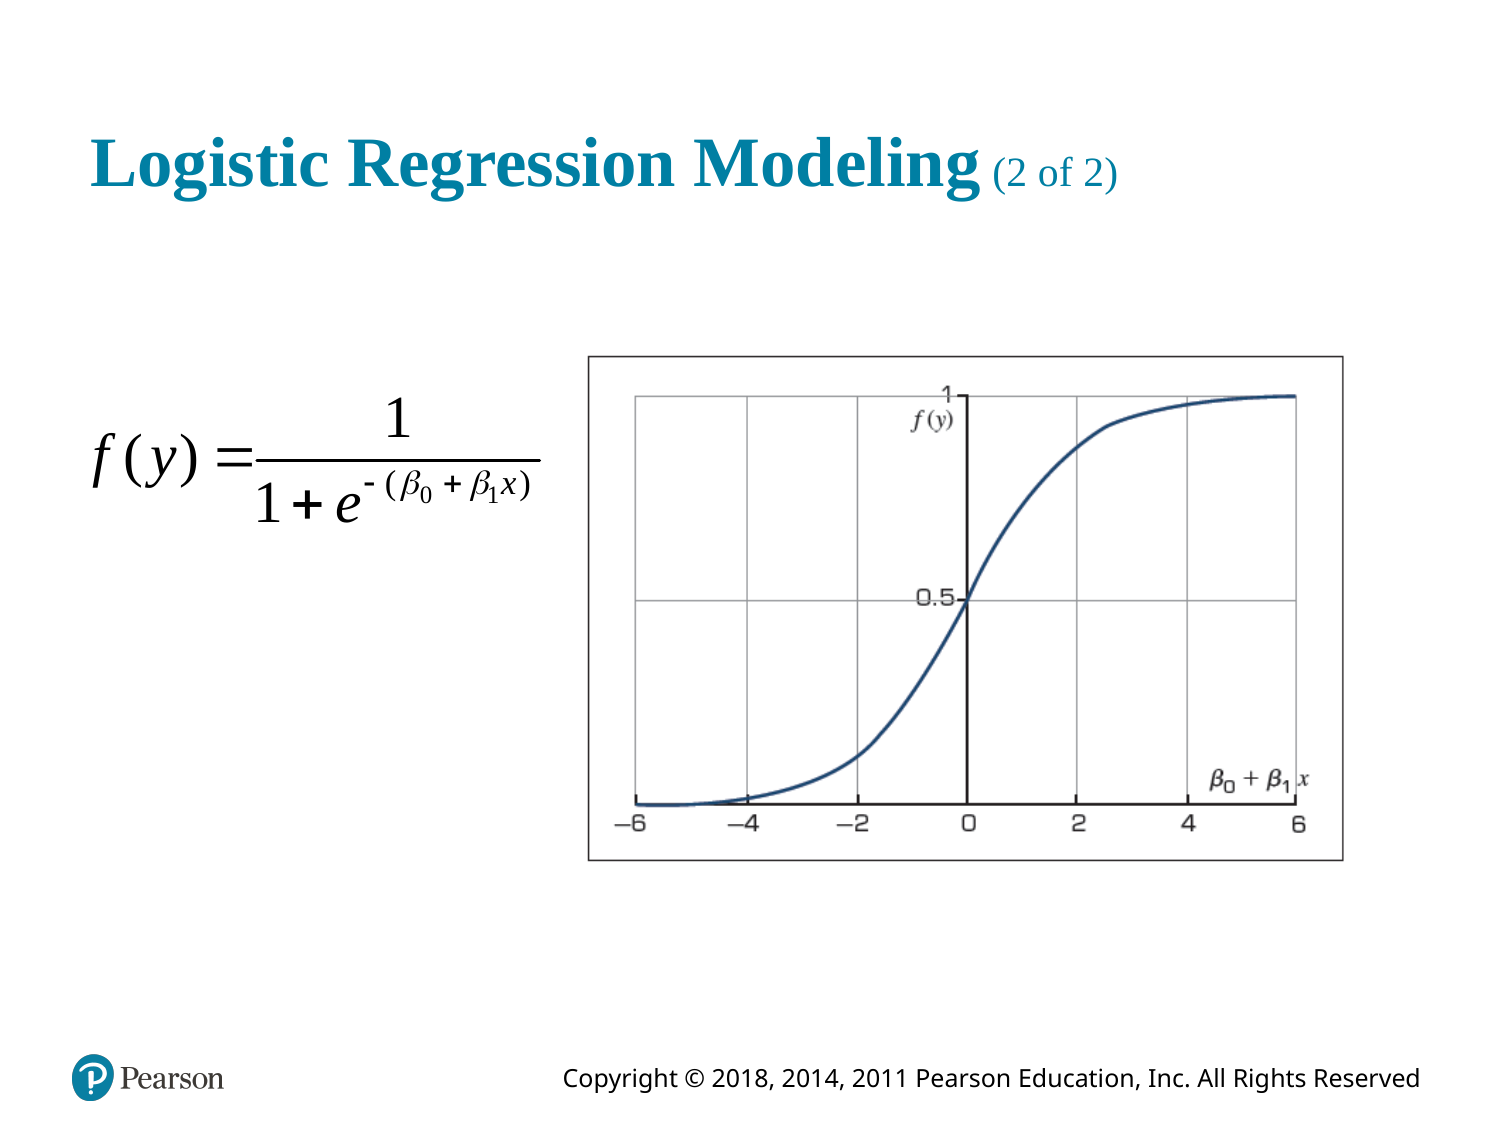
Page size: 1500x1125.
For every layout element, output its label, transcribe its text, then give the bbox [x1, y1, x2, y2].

picture [580, 349, 1349, 867]
picture [72, 1087, 83, 1101]
picture [98, 1054, 224, 1101]
title Logistic Regression Modeling (2 of 2) [75, 35, 1425, 216]
picture [72, 1054, 88, 1070]
picture [80, 1063, 106, 1088]
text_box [72, 380, 550, 536]
